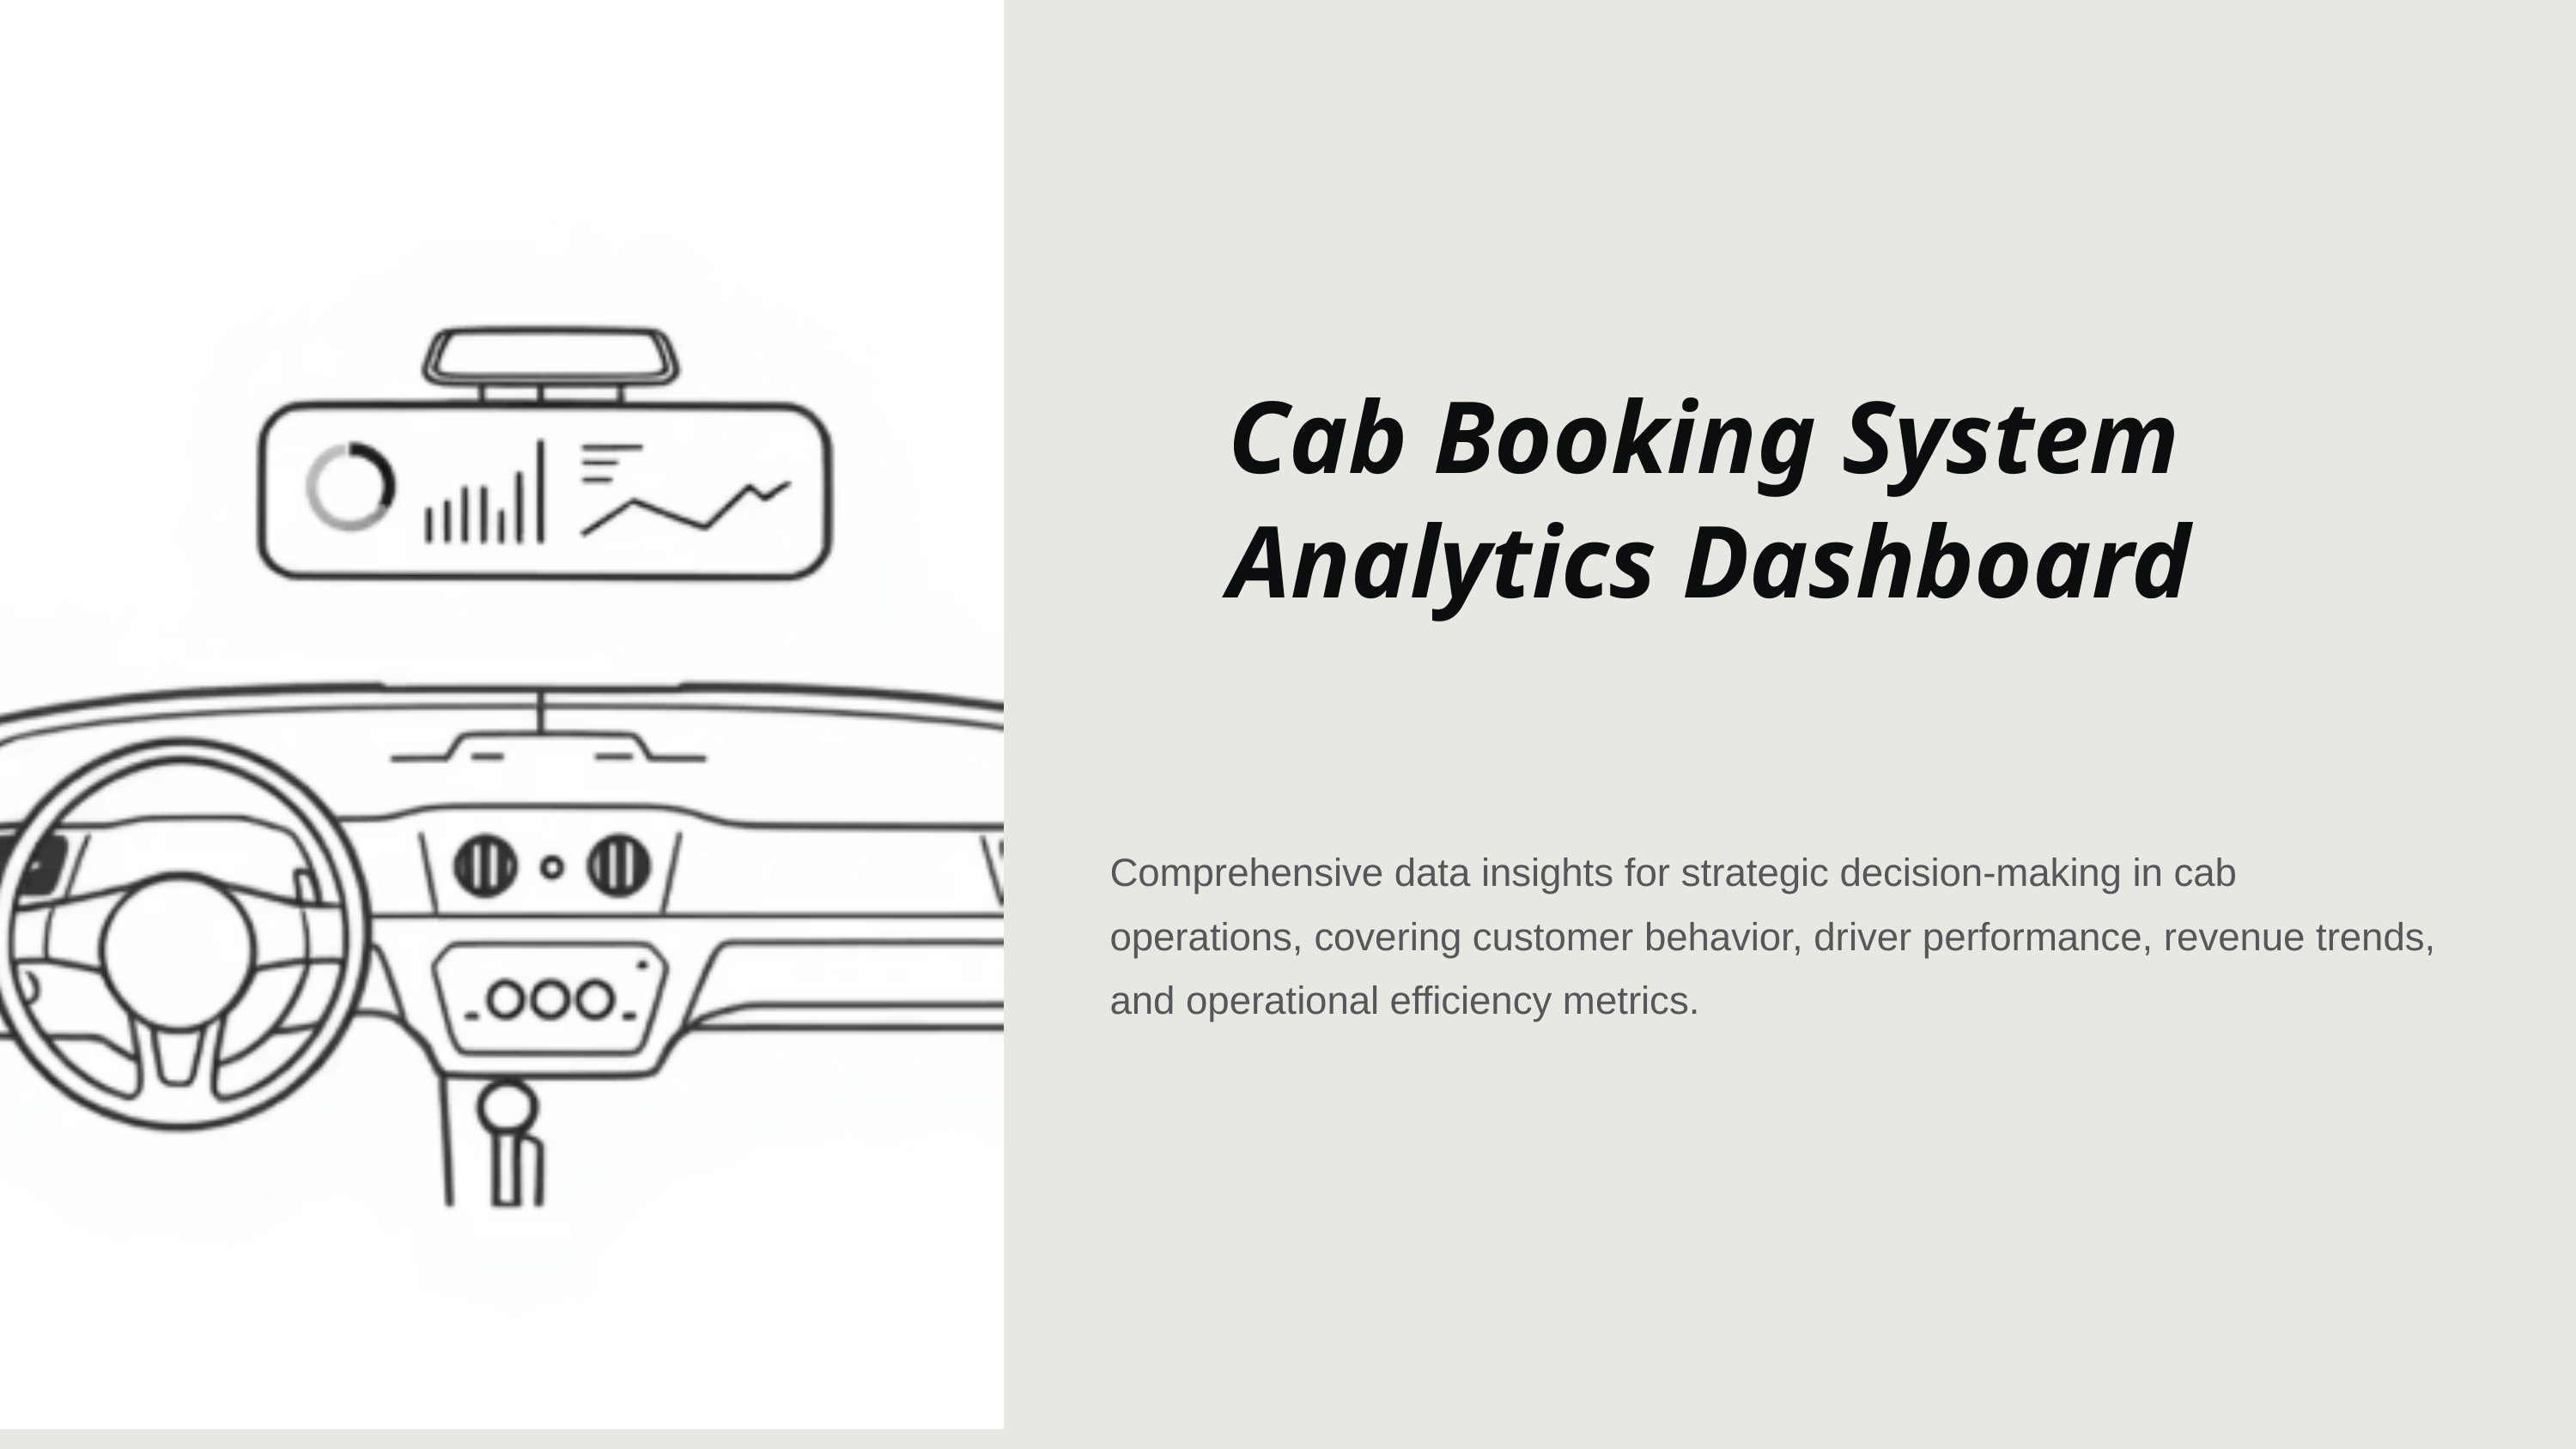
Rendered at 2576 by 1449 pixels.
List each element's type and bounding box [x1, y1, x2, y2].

text_box [0, 0, 1004, 1430]
text_box [0, 0, 2576, 1449]
